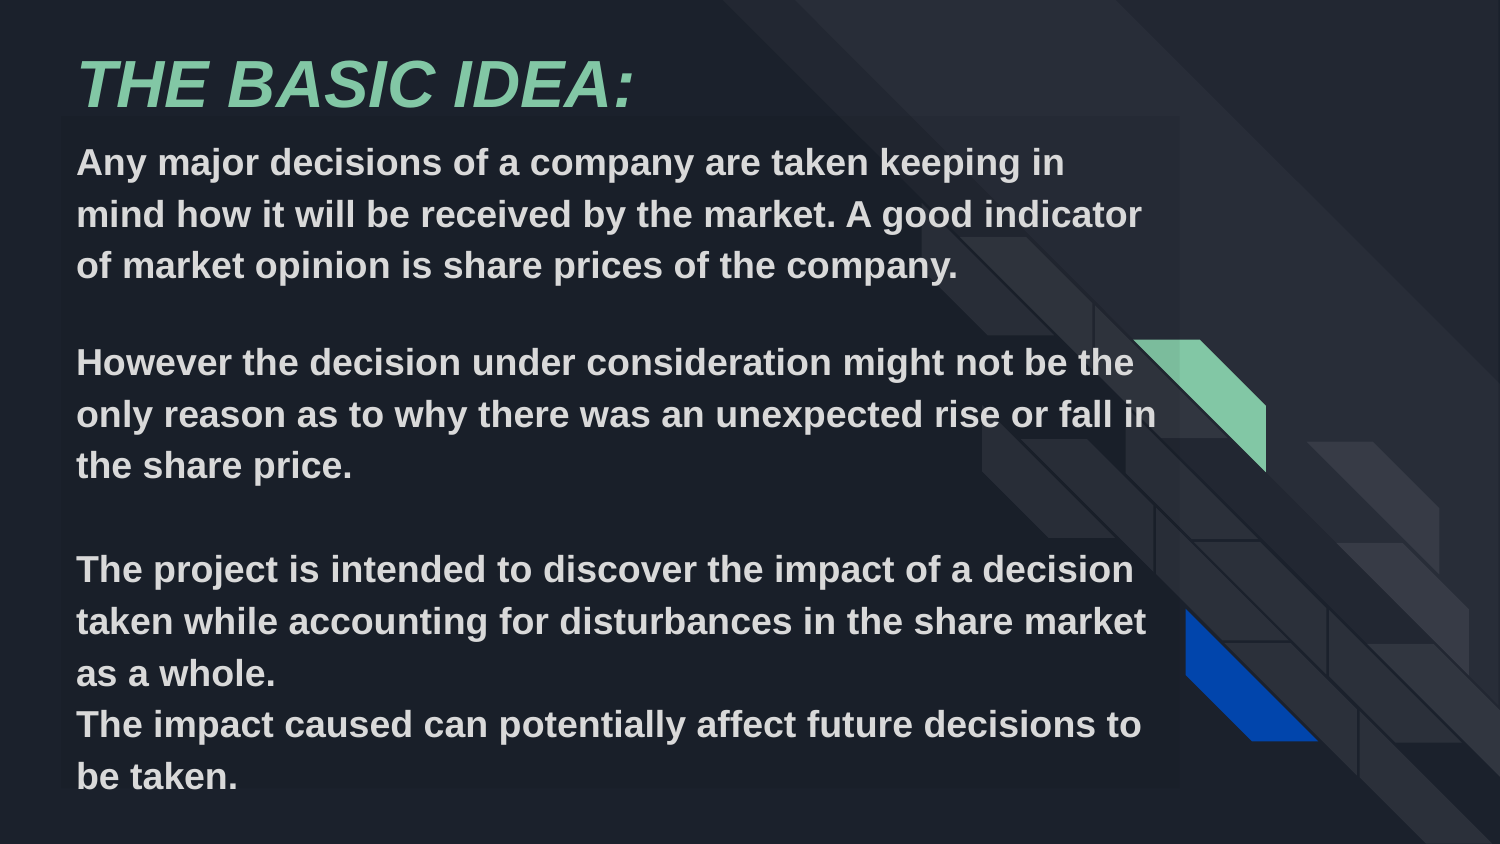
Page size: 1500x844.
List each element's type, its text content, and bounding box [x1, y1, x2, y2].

text_box Any major decisions of a company are taken keeping in mind how it will be received by the market. A good indicator of market opinion is share prices of the company. However the decision under consideration might not be the only reason as to why there was an unexpected rise or fall in the share price. The project is intended to discover the impact of a decision taken while accounting for disturbances in the share market as a whole. The impact caused can potentially affect future decisions to be taken. [61, 116, 1180, 789]
title THE BASIC IDEA: [61, 25, 671, 106]
